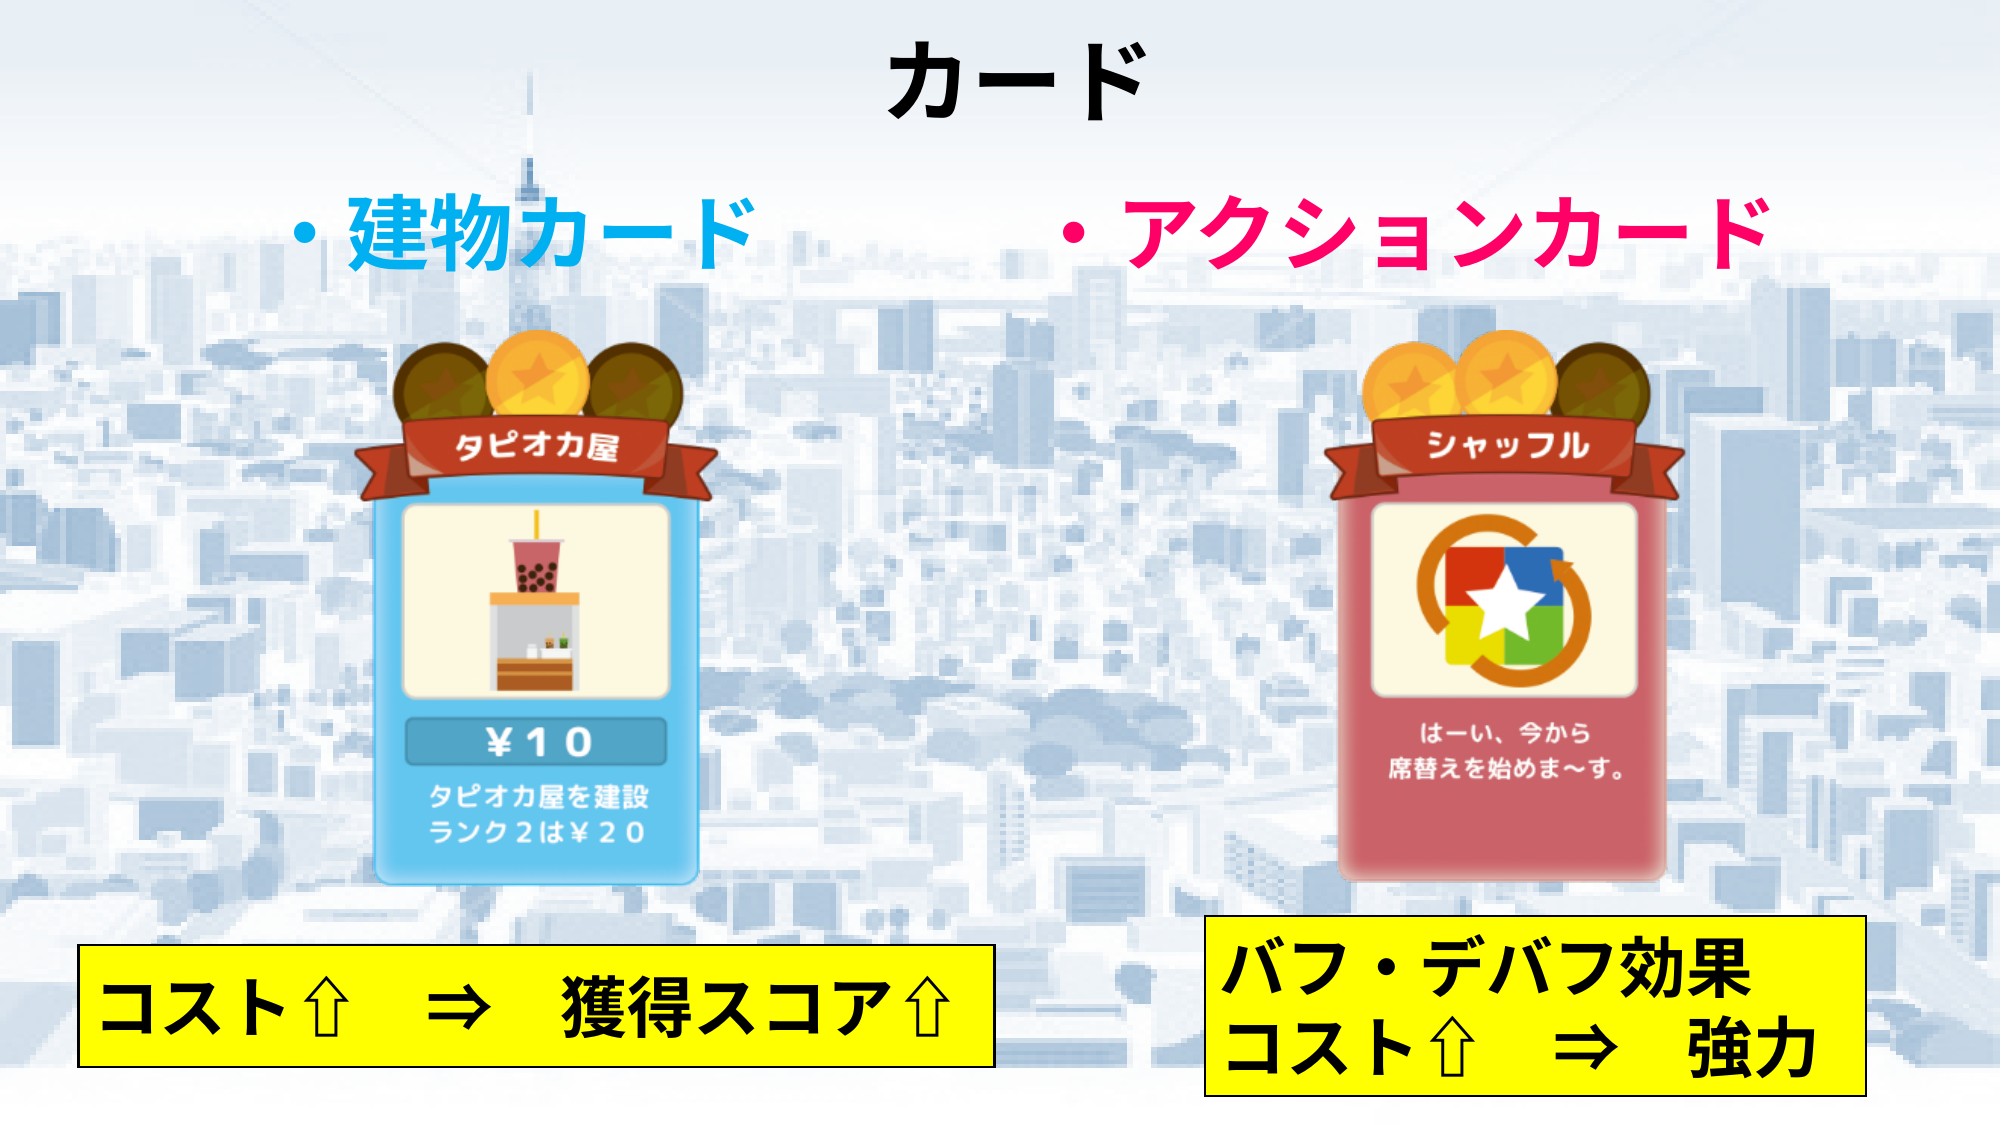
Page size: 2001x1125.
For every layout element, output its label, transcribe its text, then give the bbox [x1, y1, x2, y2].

text_box ・アクションカード [1017, 169, 1805, 293]
text_box ・建物カード [248, 169, 825, 293]
text_box カード [675, 24, 1360, 135]
picture [1311, 330, 1699, 884]
text_box コスト⇧ ⇒ 獲得スコア⇧ [77, 944, 996, 1068]
text_box バフ・デバフ効果 コスト⇧ ⇒ 強力 [1204, 915, 1867, 1097]
picture [341, 330, 732, 887]
